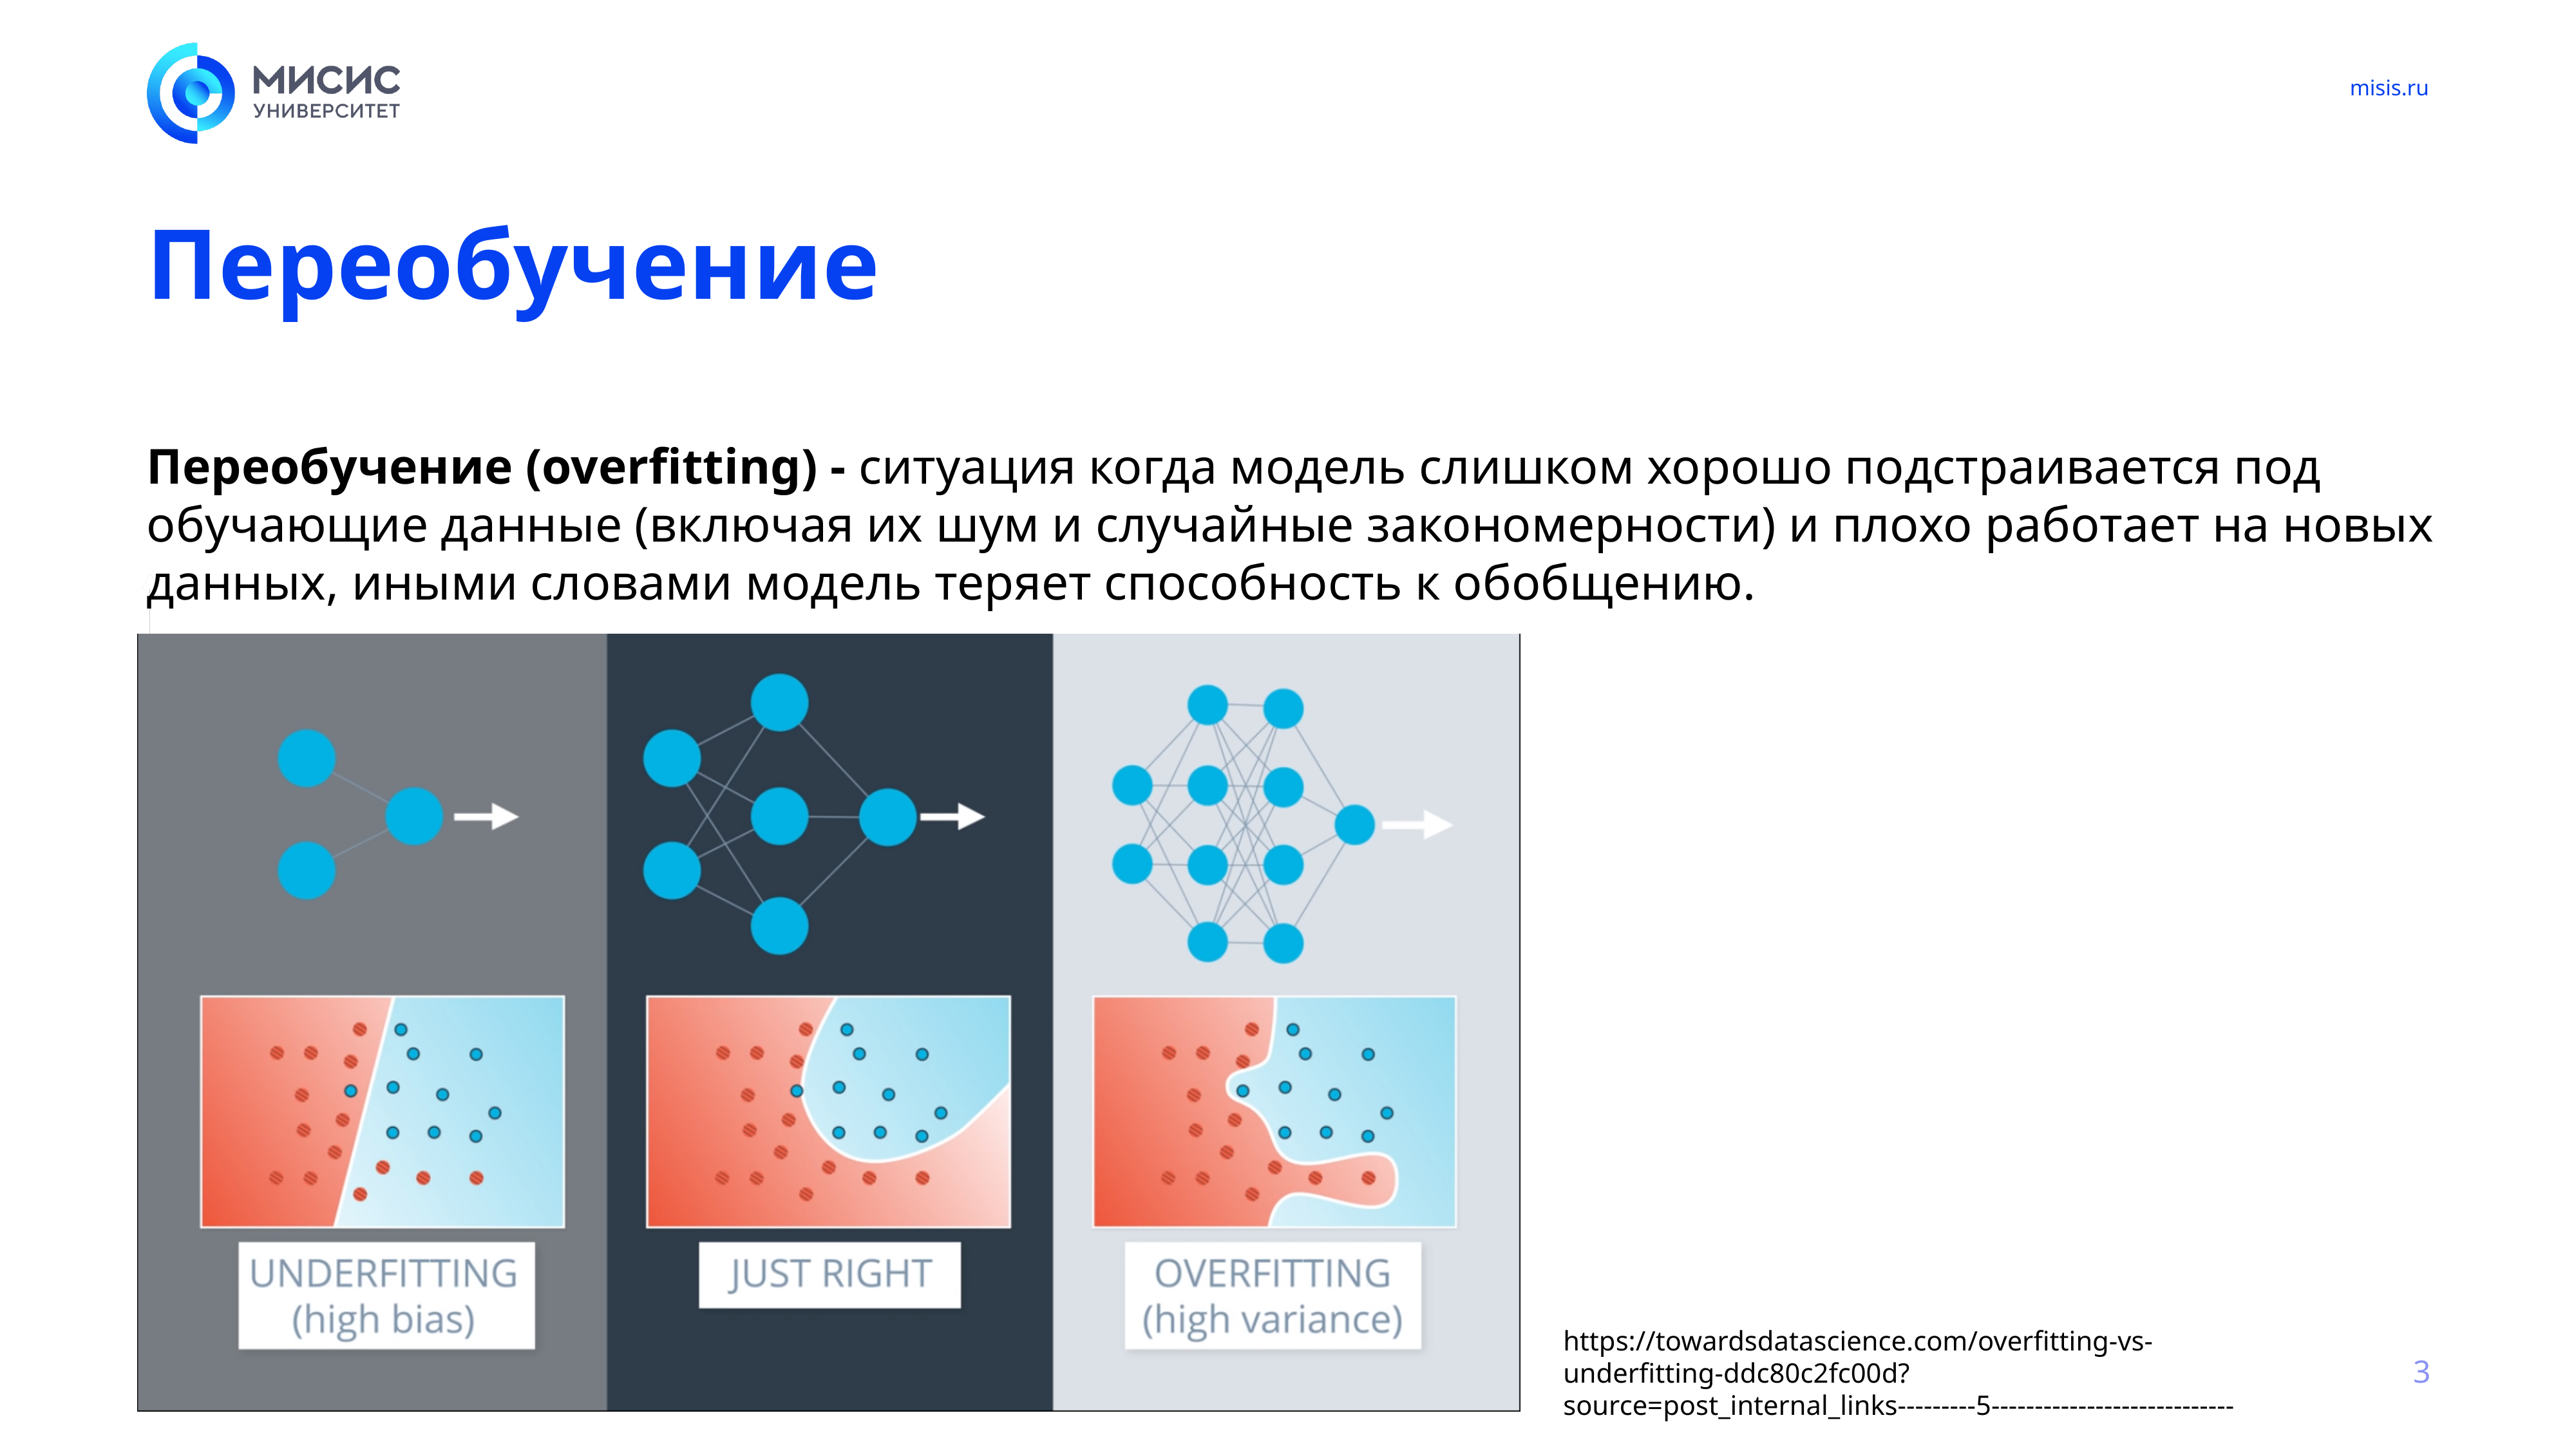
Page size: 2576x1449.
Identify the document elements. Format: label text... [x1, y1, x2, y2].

text_box https://towardsdatascience.com/overfitting-vs-underfitting-ddc80c2fc00d?source=post_internal_links---------5---------------------------- [1553, 1319, 2307, 1426]
picture [147, 42, 401, 144]
title Переобучение [137, 223, 1260, 315]
slide_number 3 [2307, 1334, 2441, 1412]
picture [137, 634, 1520, 1412]
text_box Переобучение (overfitting) - ситуация когда модель слишком хорошо подстраивается под обучающие данные (включая их шум и случайные закономерности) и плохо работает на новых данных, иными словами модель теряет способность к обобщению. [137, 315, 2463, 789]
